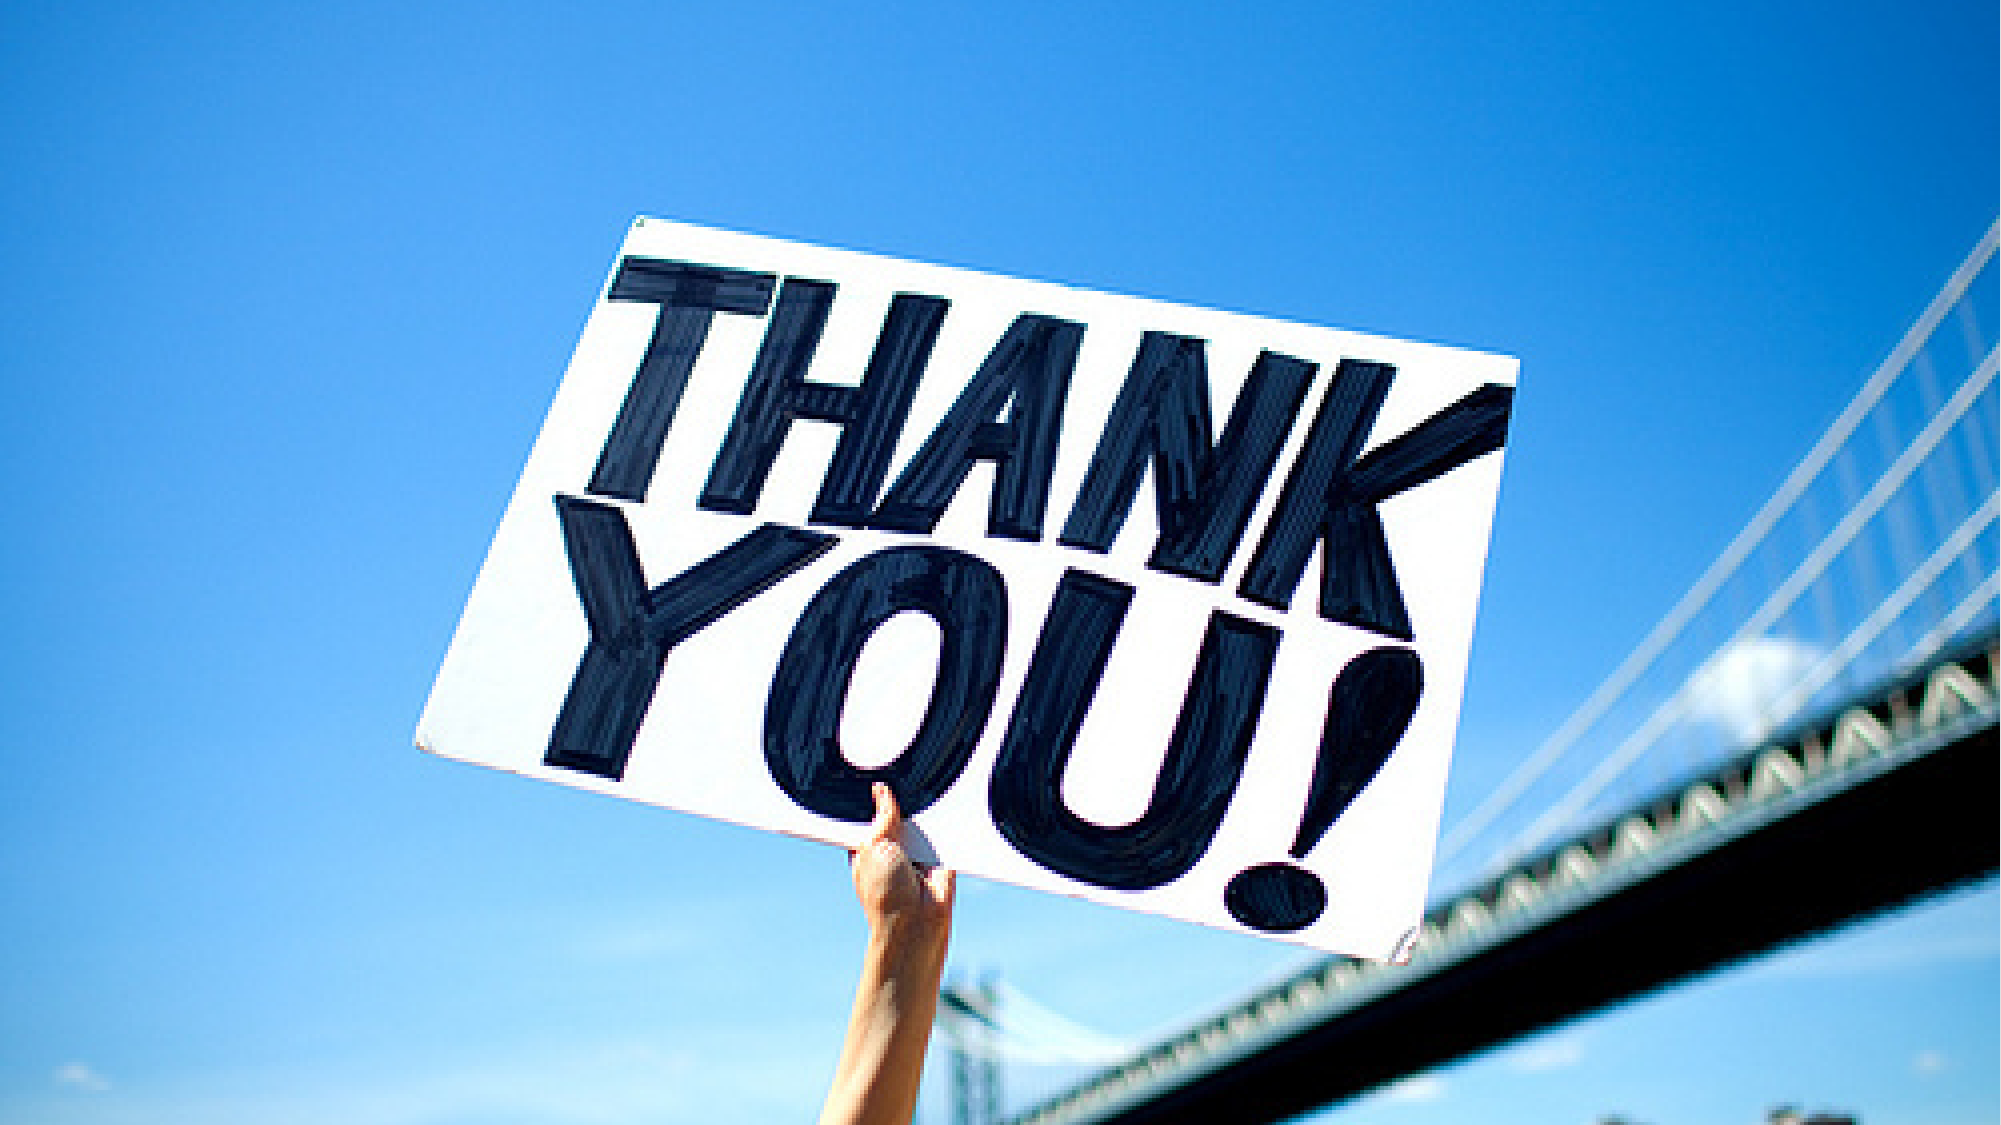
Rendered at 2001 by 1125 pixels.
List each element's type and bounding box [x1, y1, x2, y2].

list [0, 0, 2000, 1125]
